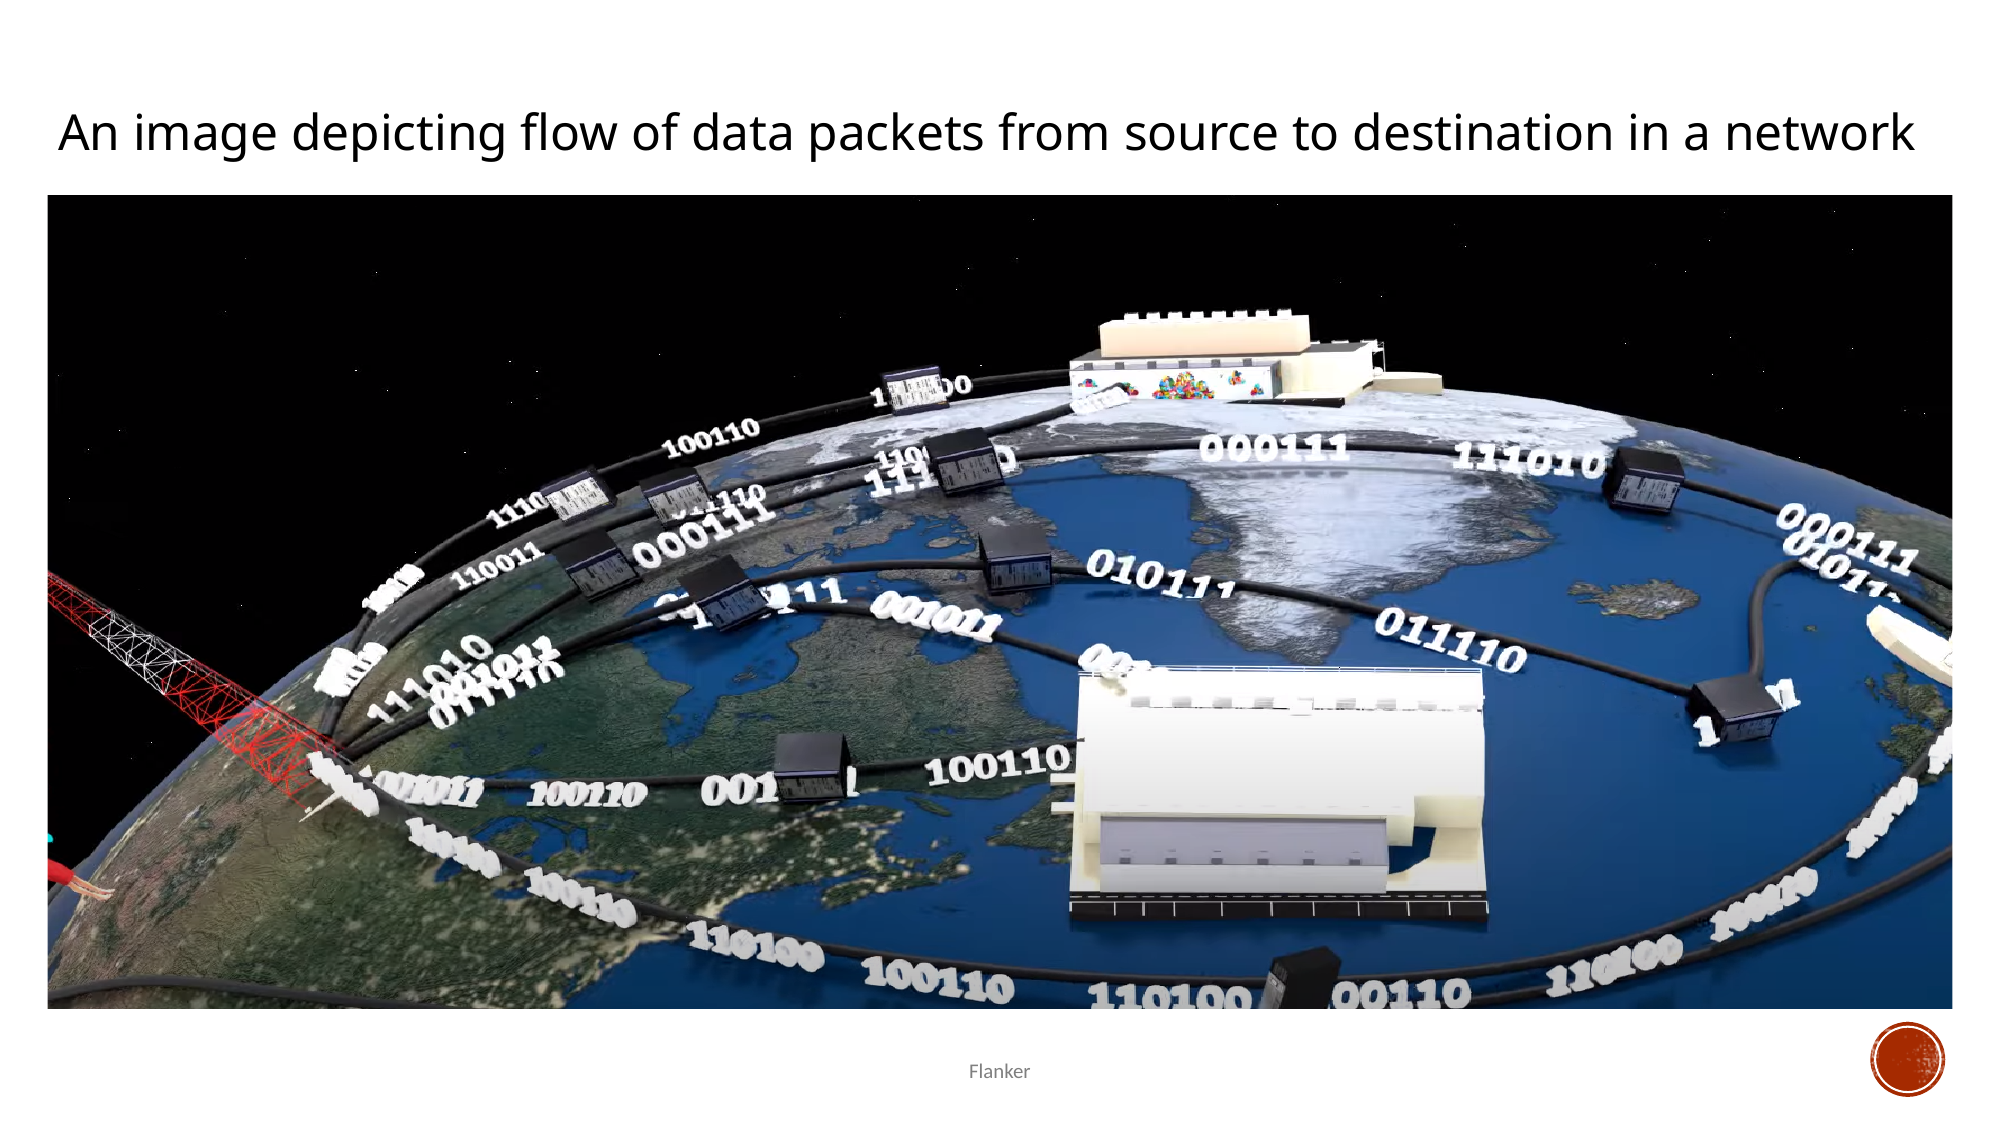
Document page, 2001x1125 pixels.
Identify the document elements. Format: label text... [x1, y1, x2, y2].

text_box An image depicting flow of data packets from source to destination in a network [37, 74, 1937, 196]
text_box Flanker [774, 1050, 1225, 1091]
picture [48, 195, 1954, 1010]
